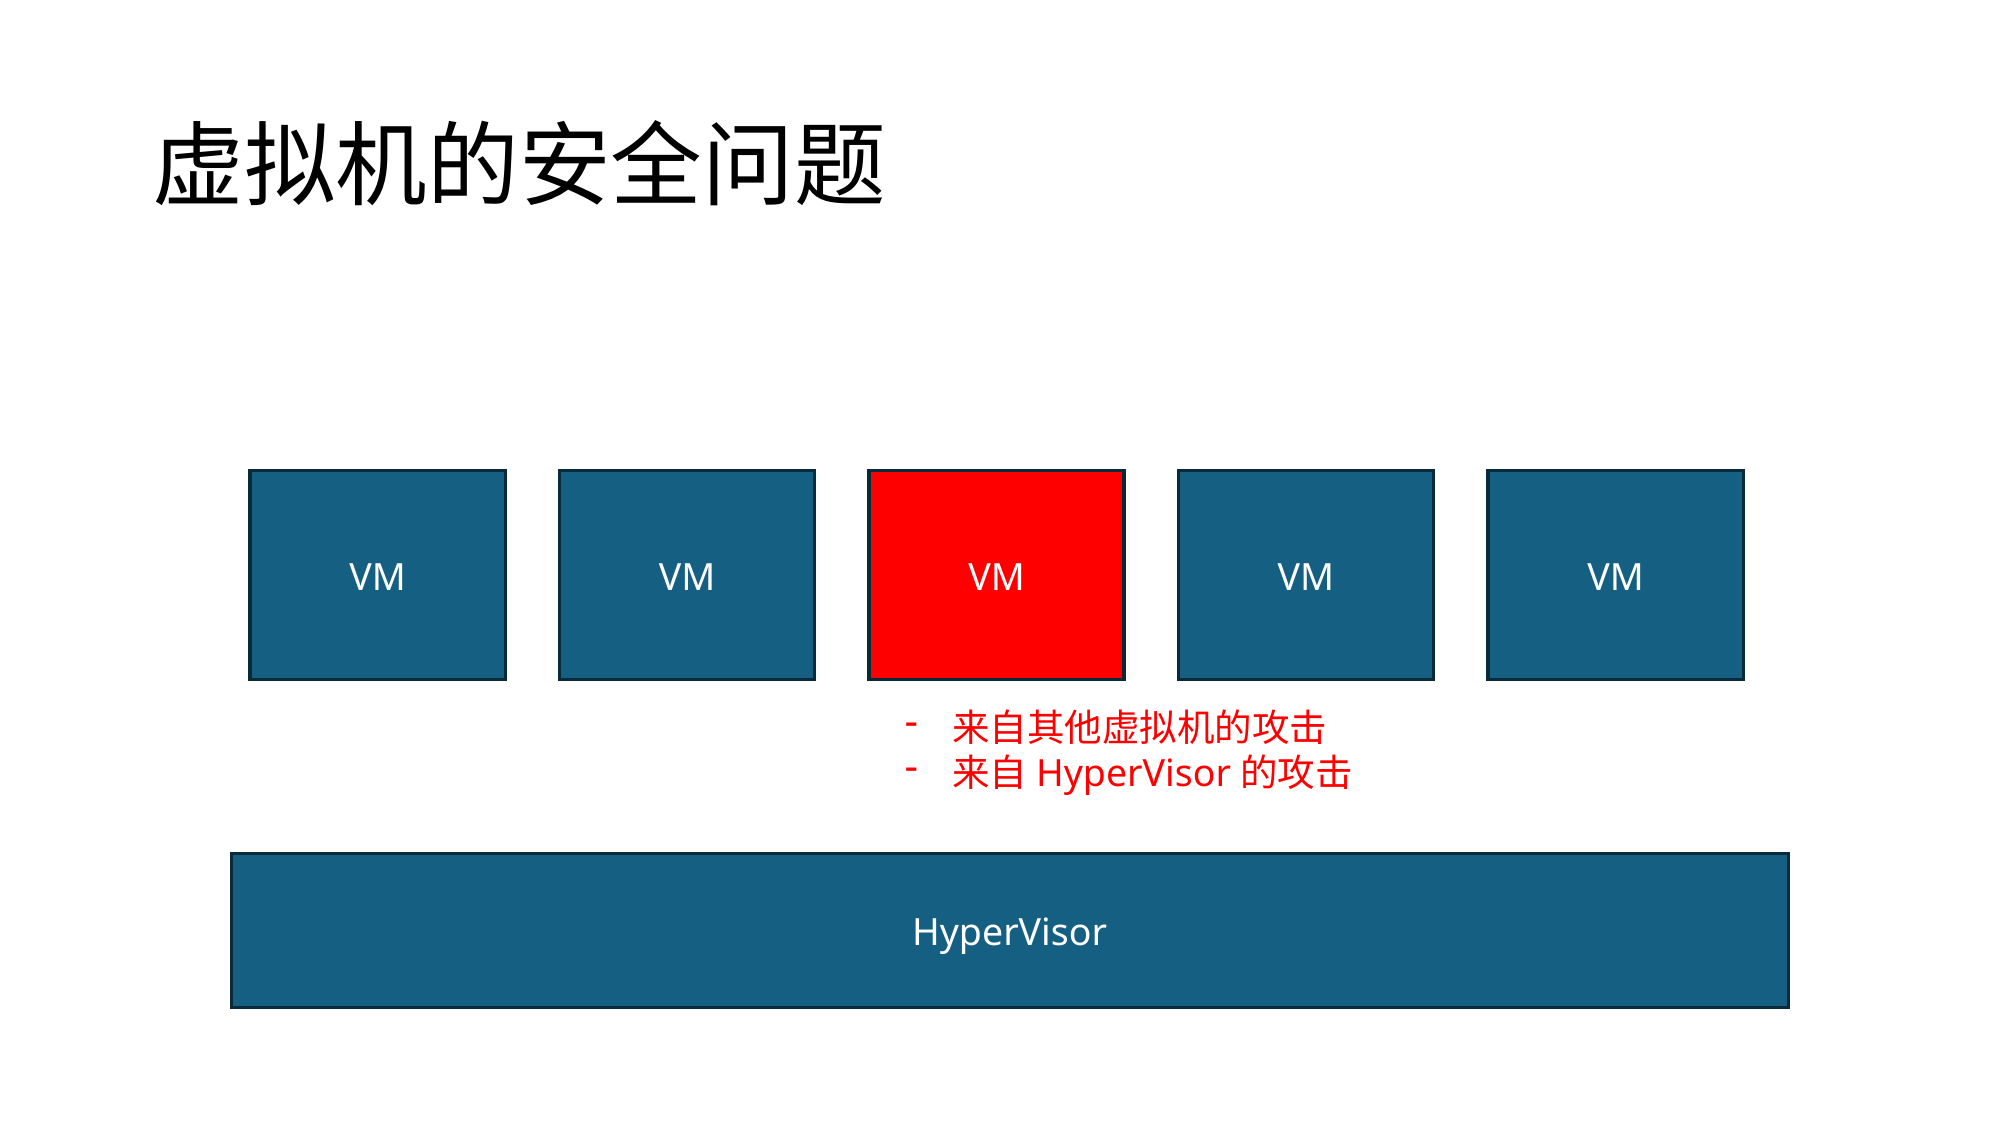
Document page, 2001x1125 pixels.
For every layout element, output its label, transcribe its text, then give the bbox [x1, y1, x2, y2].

text_box HyperVisor [230, 852, 1790, 1009]
text_box VM [1177, 469, 1435, 681]
text_box VM [558, 469, 816, 681]
text_box VM [1486, 469, 1745, 681]
text_box VM [867, 469, 1126, 681]
title 虚拟机的安全问题 [137, 59, 1863, 278]
text_box VM [248, 469, 507, 681]
text_box 来自其他虚拟机的攻击 来自HyperVisor的攻击 [890, 696, 1469, 801]
